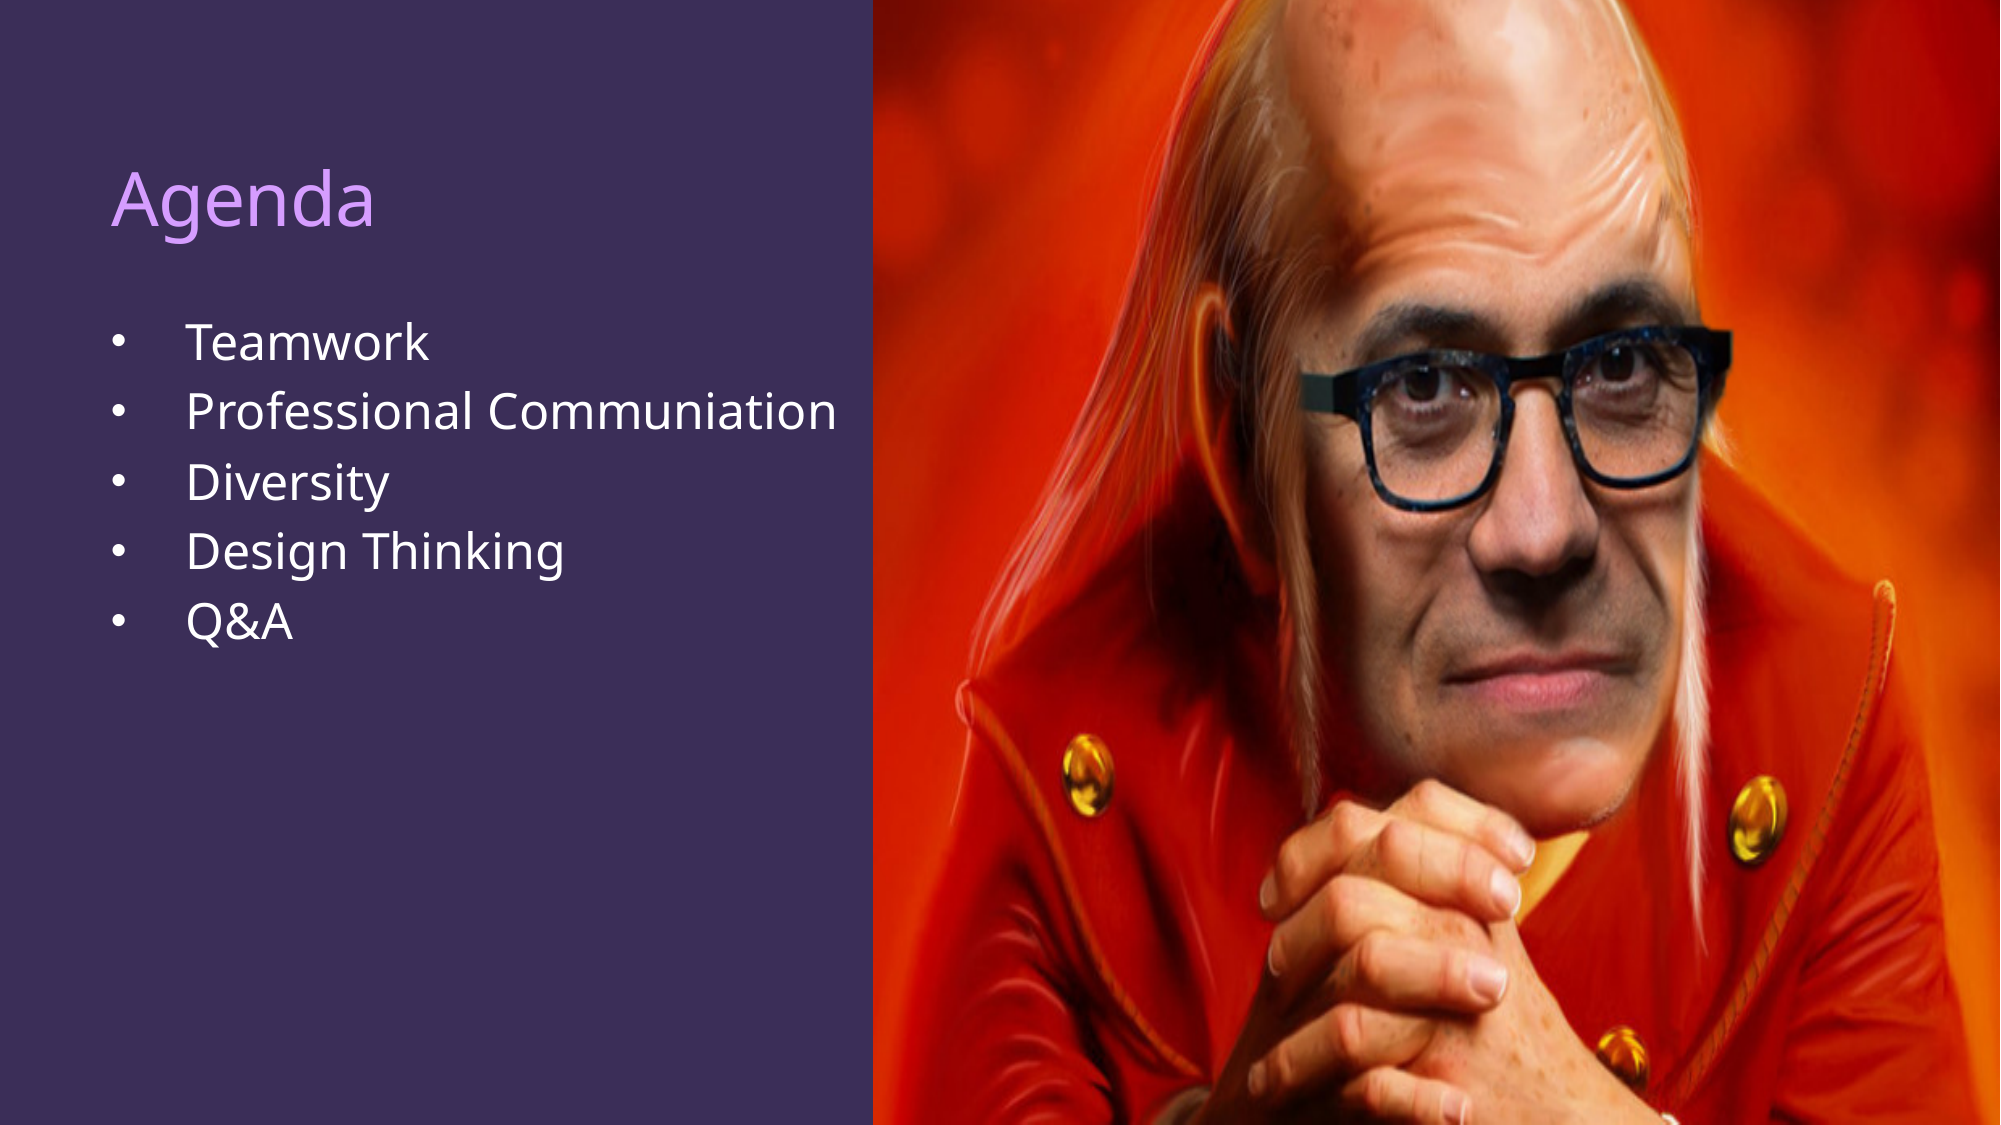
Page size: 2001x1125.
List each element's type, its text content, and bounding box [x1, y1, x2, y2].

text_box Teamwork Professional Communiation Diversity Design Thinking Q&A [95, 302, 873, 981]
picture [873, 0, 2000, 1125]
title Agenda [96, 144, 779, 235]
